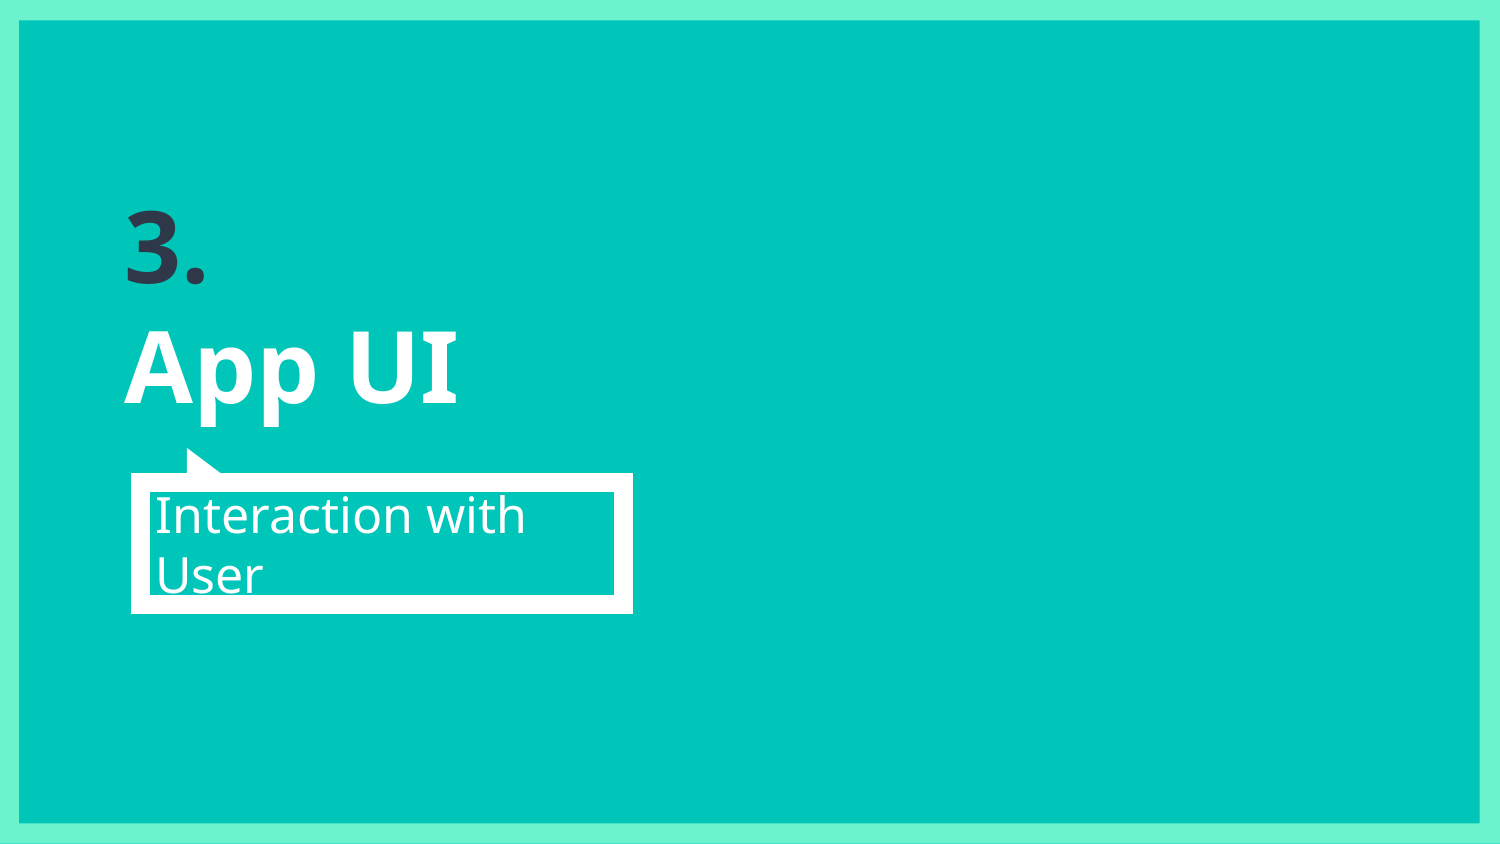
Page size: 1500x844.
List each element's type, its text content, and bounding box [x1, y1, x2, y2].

title 3. App UI [109, 248, 1074, 439]
subtitle Interaction with User [131, 473, 633, 614]
